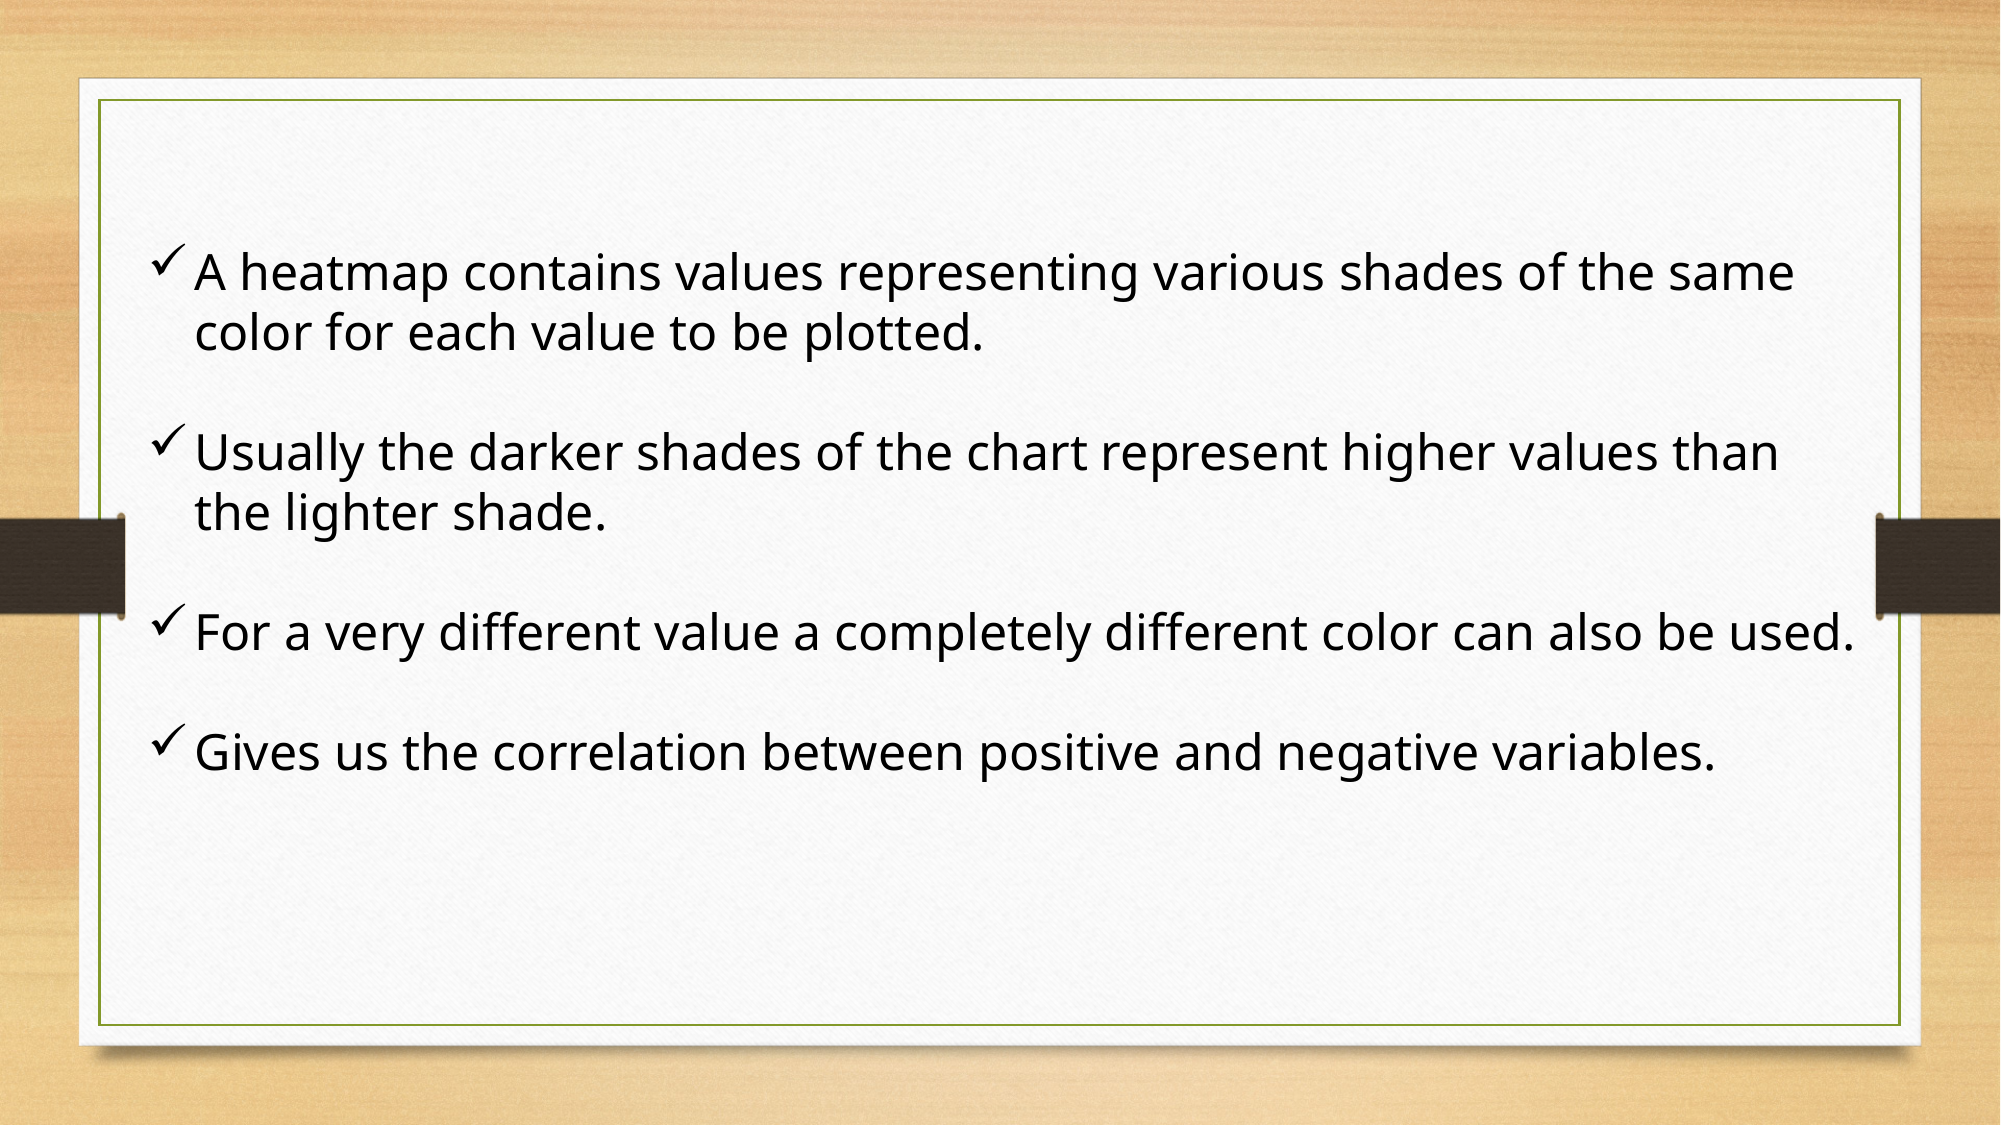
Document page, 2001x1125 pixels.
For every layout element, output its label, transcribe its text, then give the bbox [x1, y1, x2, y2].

picture [0, 0, 2001, 1125]
text_box A heatmap contains values representing various shades of the same color for each value to be plotted. Usually the darker shades of the chart represent higher values than the lighter shade. For a very different value a completely different color can also be used. Gives us the correlation between positive and negative variables. [132, 233, 1873, 789]
